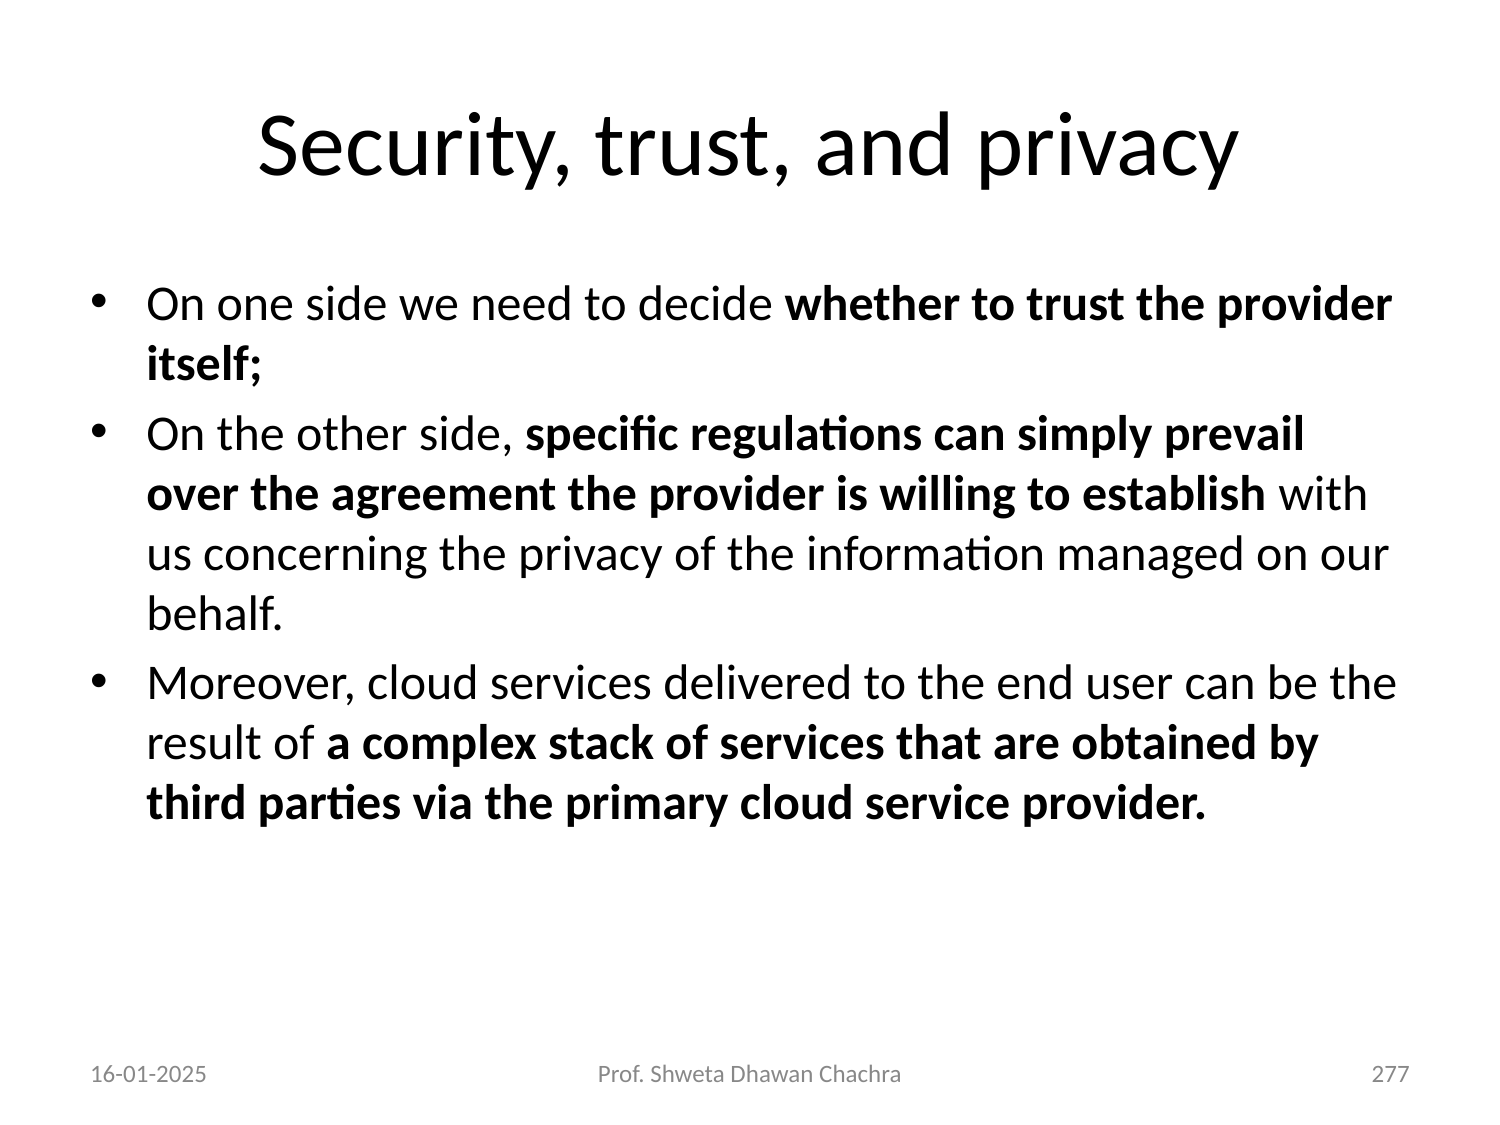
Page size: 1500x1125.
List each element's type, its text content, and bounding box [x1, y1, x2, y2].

title Security, trust, and privacy [75, 45, 1425, 233]
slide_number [75, 1042, 425, 1103]
slide_number ‹#› [1074, 1042, 1425, 1103]
list On one side we need to decide whether to trust the provider itself; On the other side, specific regulations can simply prevail over the agreement the provider is willing to establish with us concerning the privacy of the information managed on our behalf. Moreover, cloud services delivered to the end user can be the result of a complex stack of services that are obtained by third parties via the primary cloud service provider. [75, 262, 1425, 1005]
footer Prof. Shweta Dhawan Chachra [512, 1042, 988, 1103]
